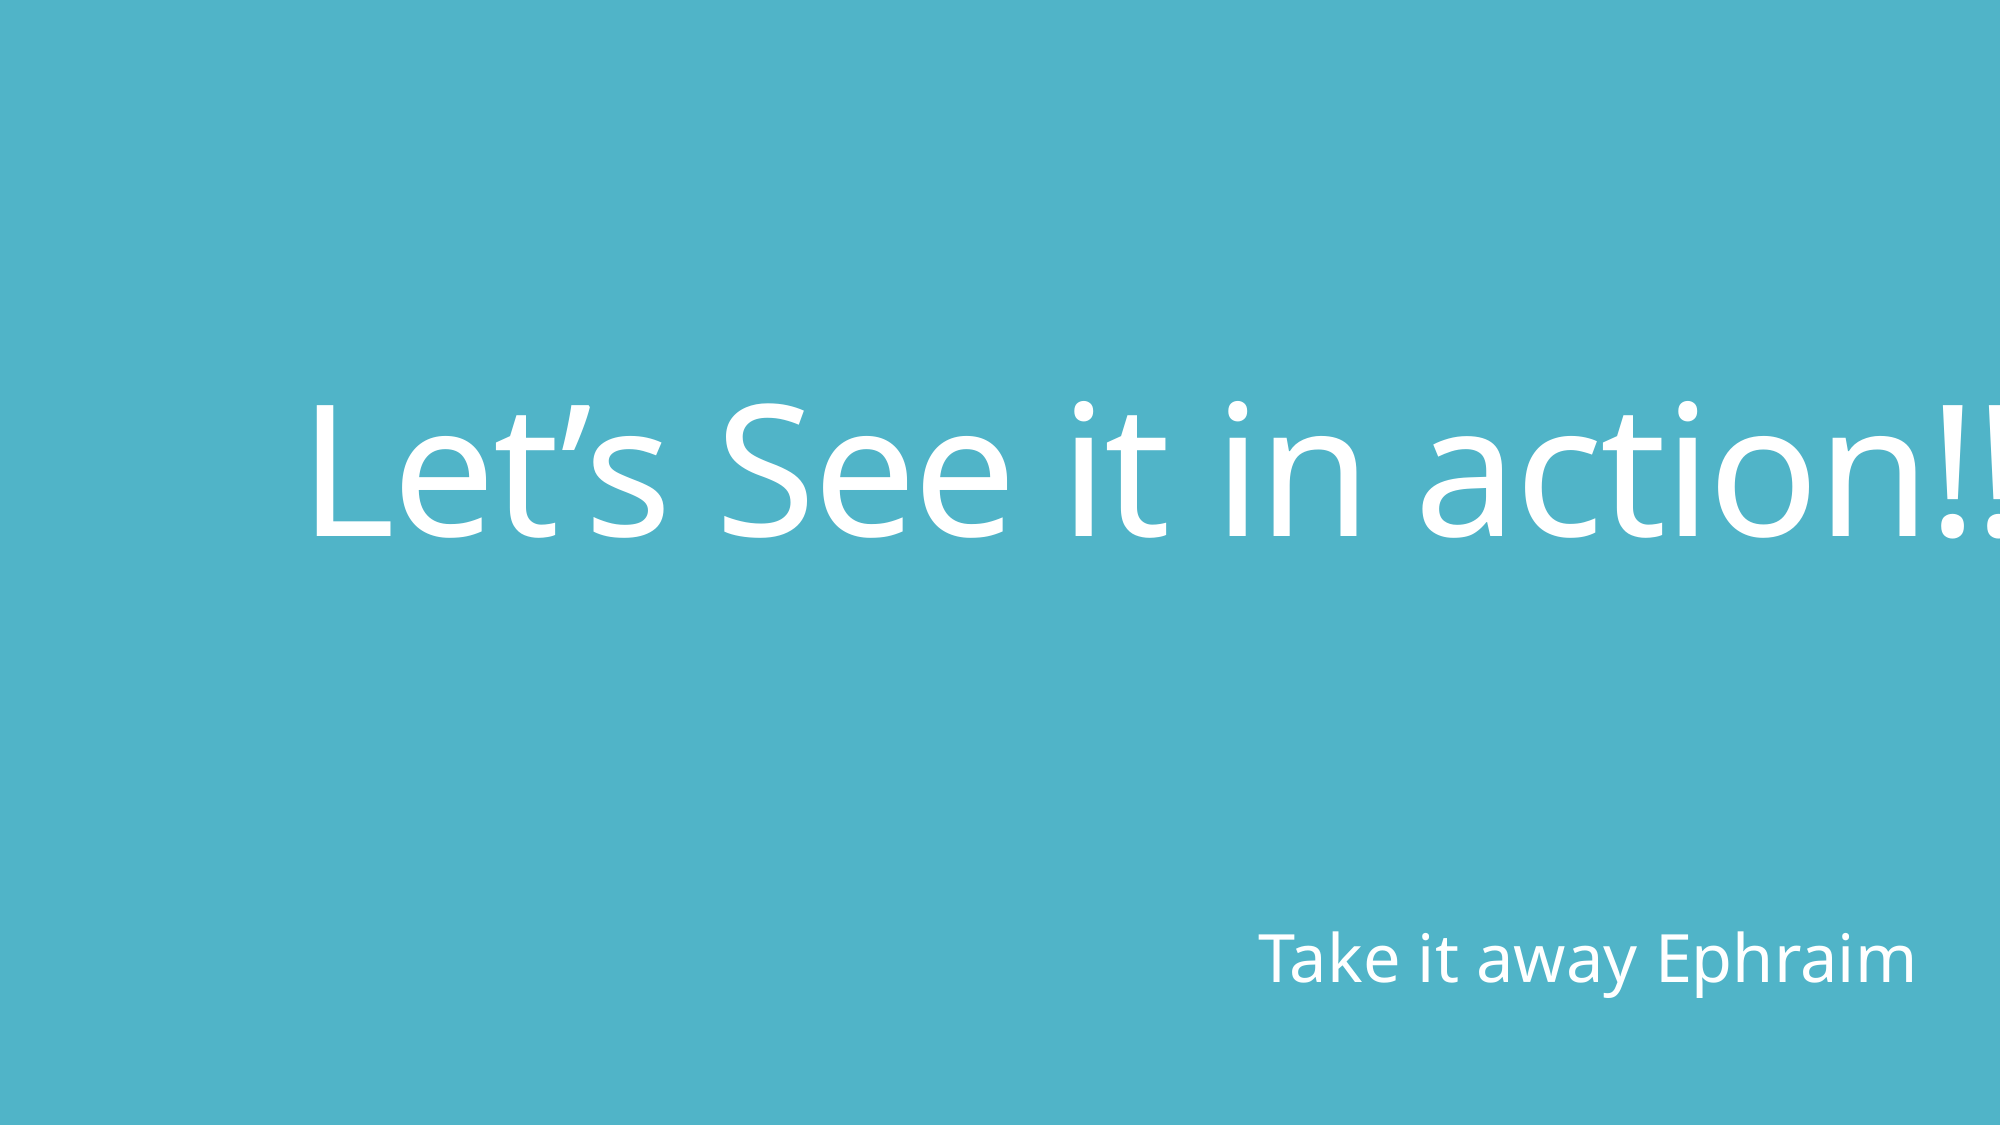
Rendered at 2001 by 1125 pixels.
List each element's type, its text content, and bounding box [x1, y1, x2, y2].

title Let’s See it in action!! [284, 29, 2000, 580]
subtitle Take it away Ephraim [1243, 920, 2000, 1125]
